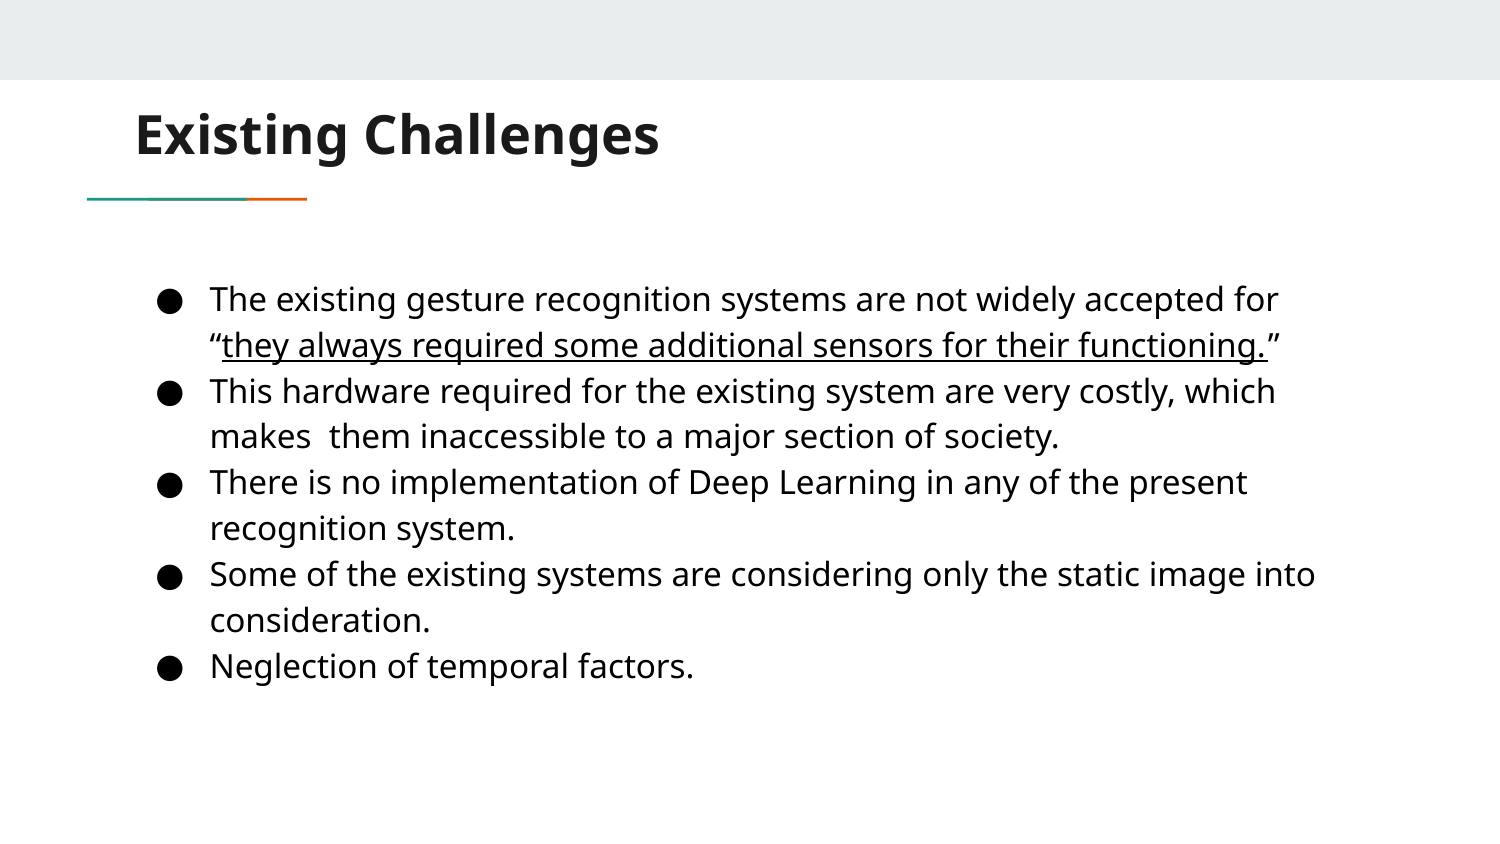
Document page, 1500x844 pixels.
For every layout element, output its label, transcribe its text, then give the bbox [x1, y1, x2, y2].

list The existing gesture recognition systems are not widely accepted for “they always required some additional sensors for their functioning.” This hardware required for the existing system are very costly, which makes them inaccessible to a major section of society. There is no implementation of Deep Learning in any of the present recognition system. Some of the existing systems are considering only the static image into consideration. Neglection of temporal factors. [119, 257, 1381, 745]
title Existing Challenges [119, 85, 1381, 174]
